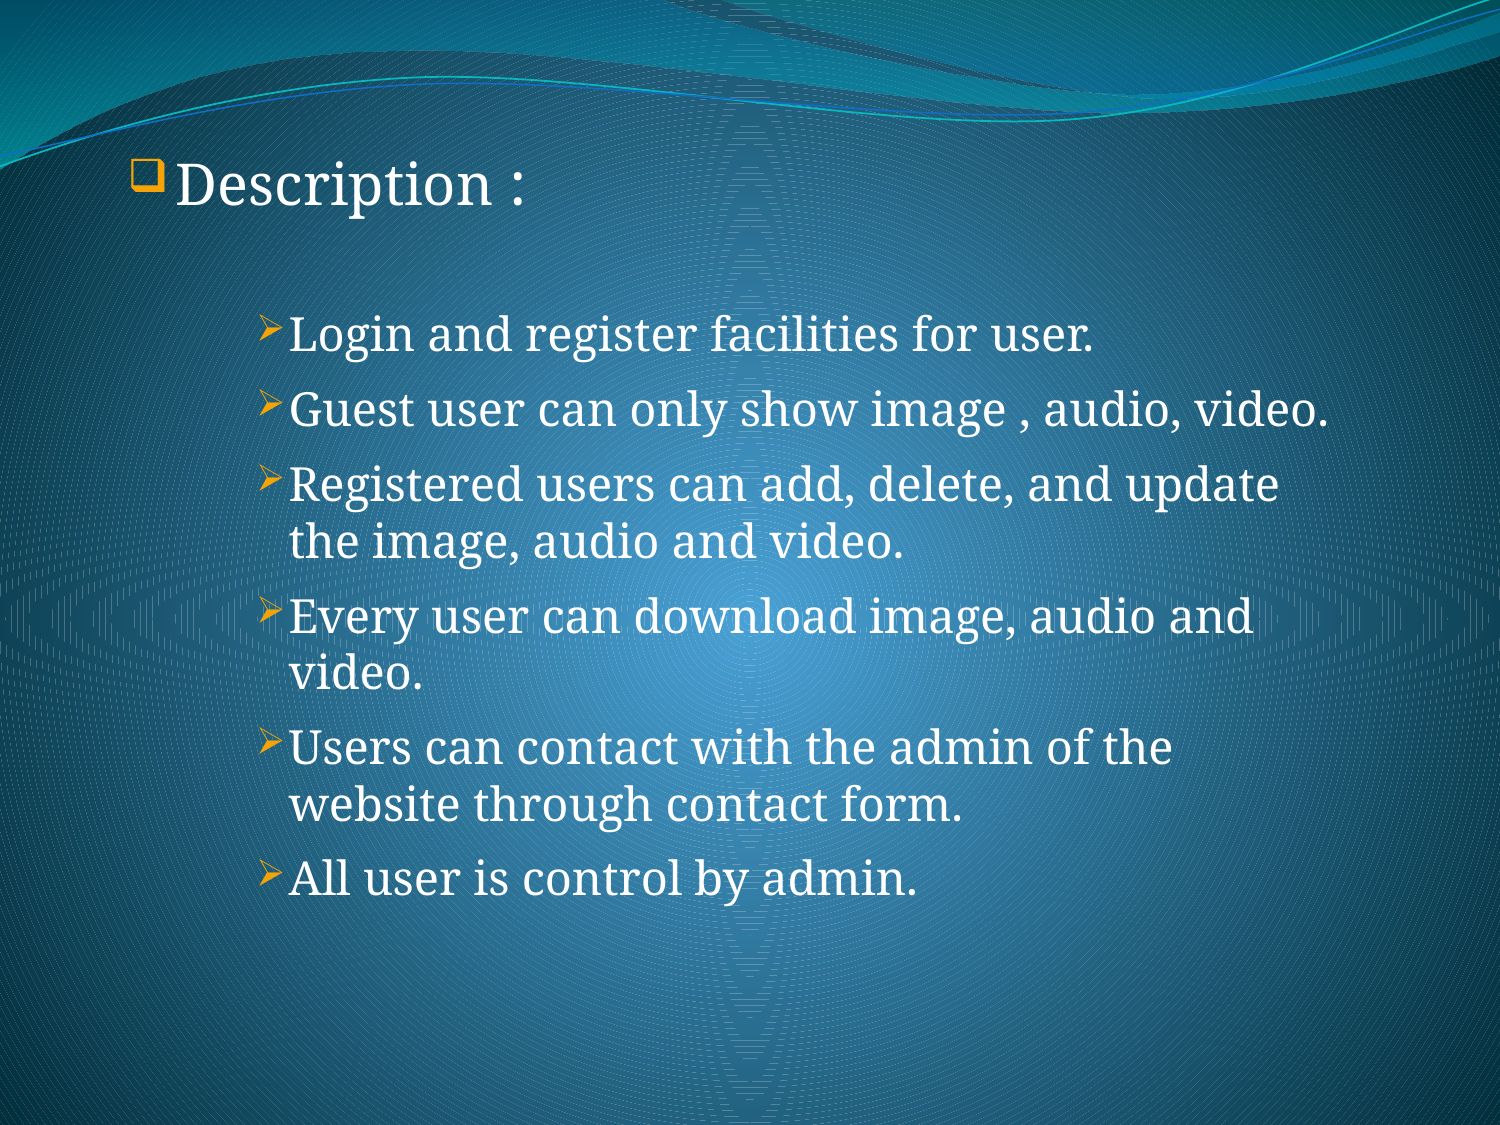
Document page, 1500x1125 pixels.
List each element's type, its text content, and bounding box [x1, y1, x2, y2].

text_box Description : Login and register facilities for user. Guest user can only show image , audio, video. Registered users can add, delete, and update the image, audio and video. Every user can download image, audio and video. Users can contact with the admin of the website through contact form. All user is control by admin. [112, 137, 1363, 975]
